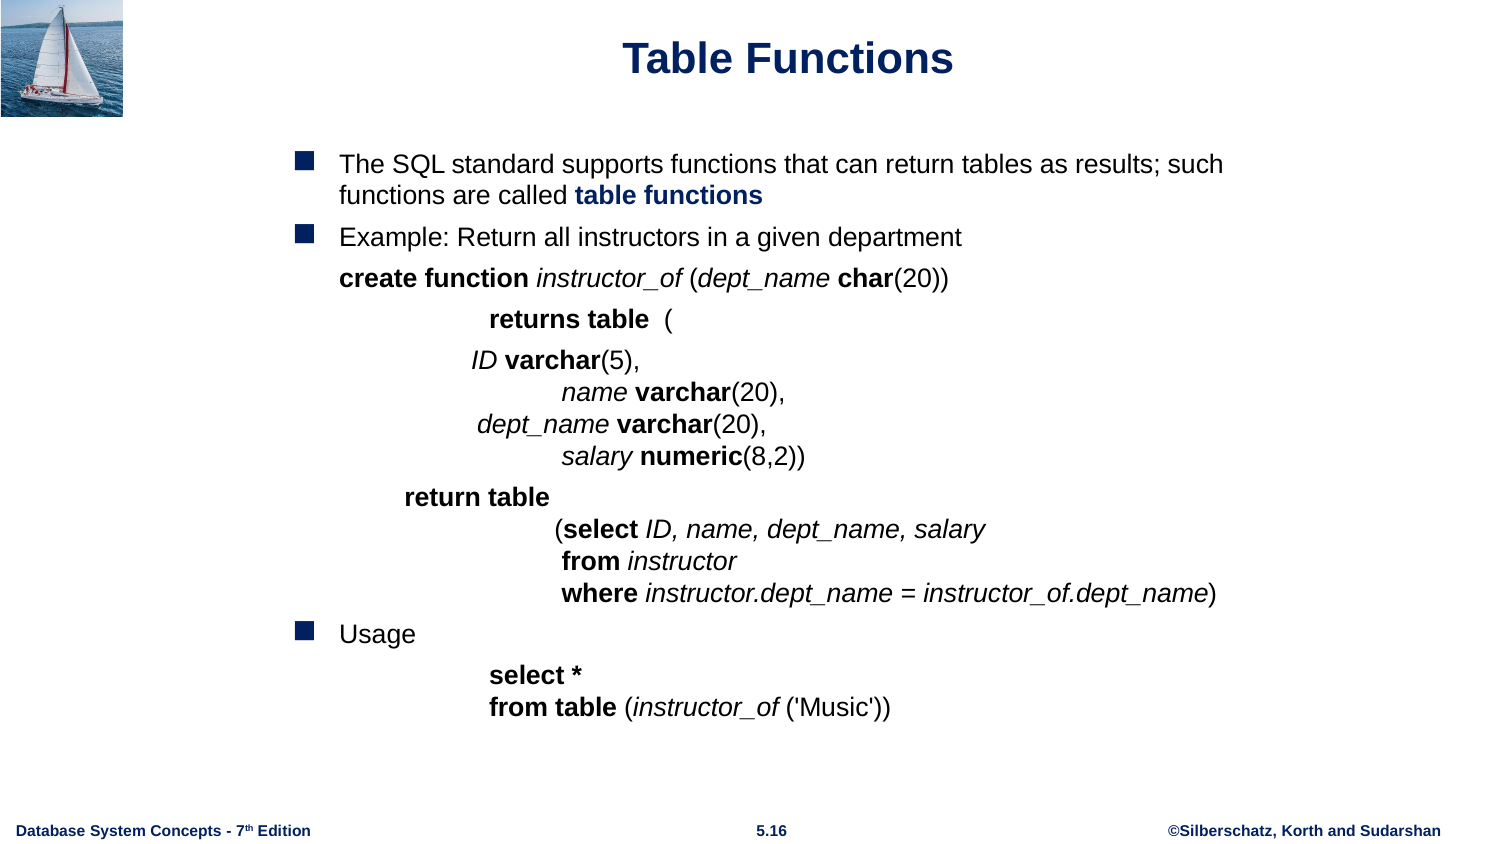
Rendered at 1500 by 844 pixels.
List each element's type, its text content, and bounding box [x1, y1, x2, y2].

list The SQL standard supports functions that can return tables as results; such functions are called table functions Example: Return all instructors in a given department create function instructor_of (dept_name char(20)) returns table ( ID varchar(5), name varchar(20), dept_name varchar(20), salary numeric(8,2)) return table (select ID, name, dept_name, salary from instructor where instructor.dept_name = instructor_of.dept_name) Usage select * from table (instructor_of ('Music')) [282, 139, 1311, 817]
picture [0, 0, 123, 117]
title Table Functions [125, 14, 1452, 90]
